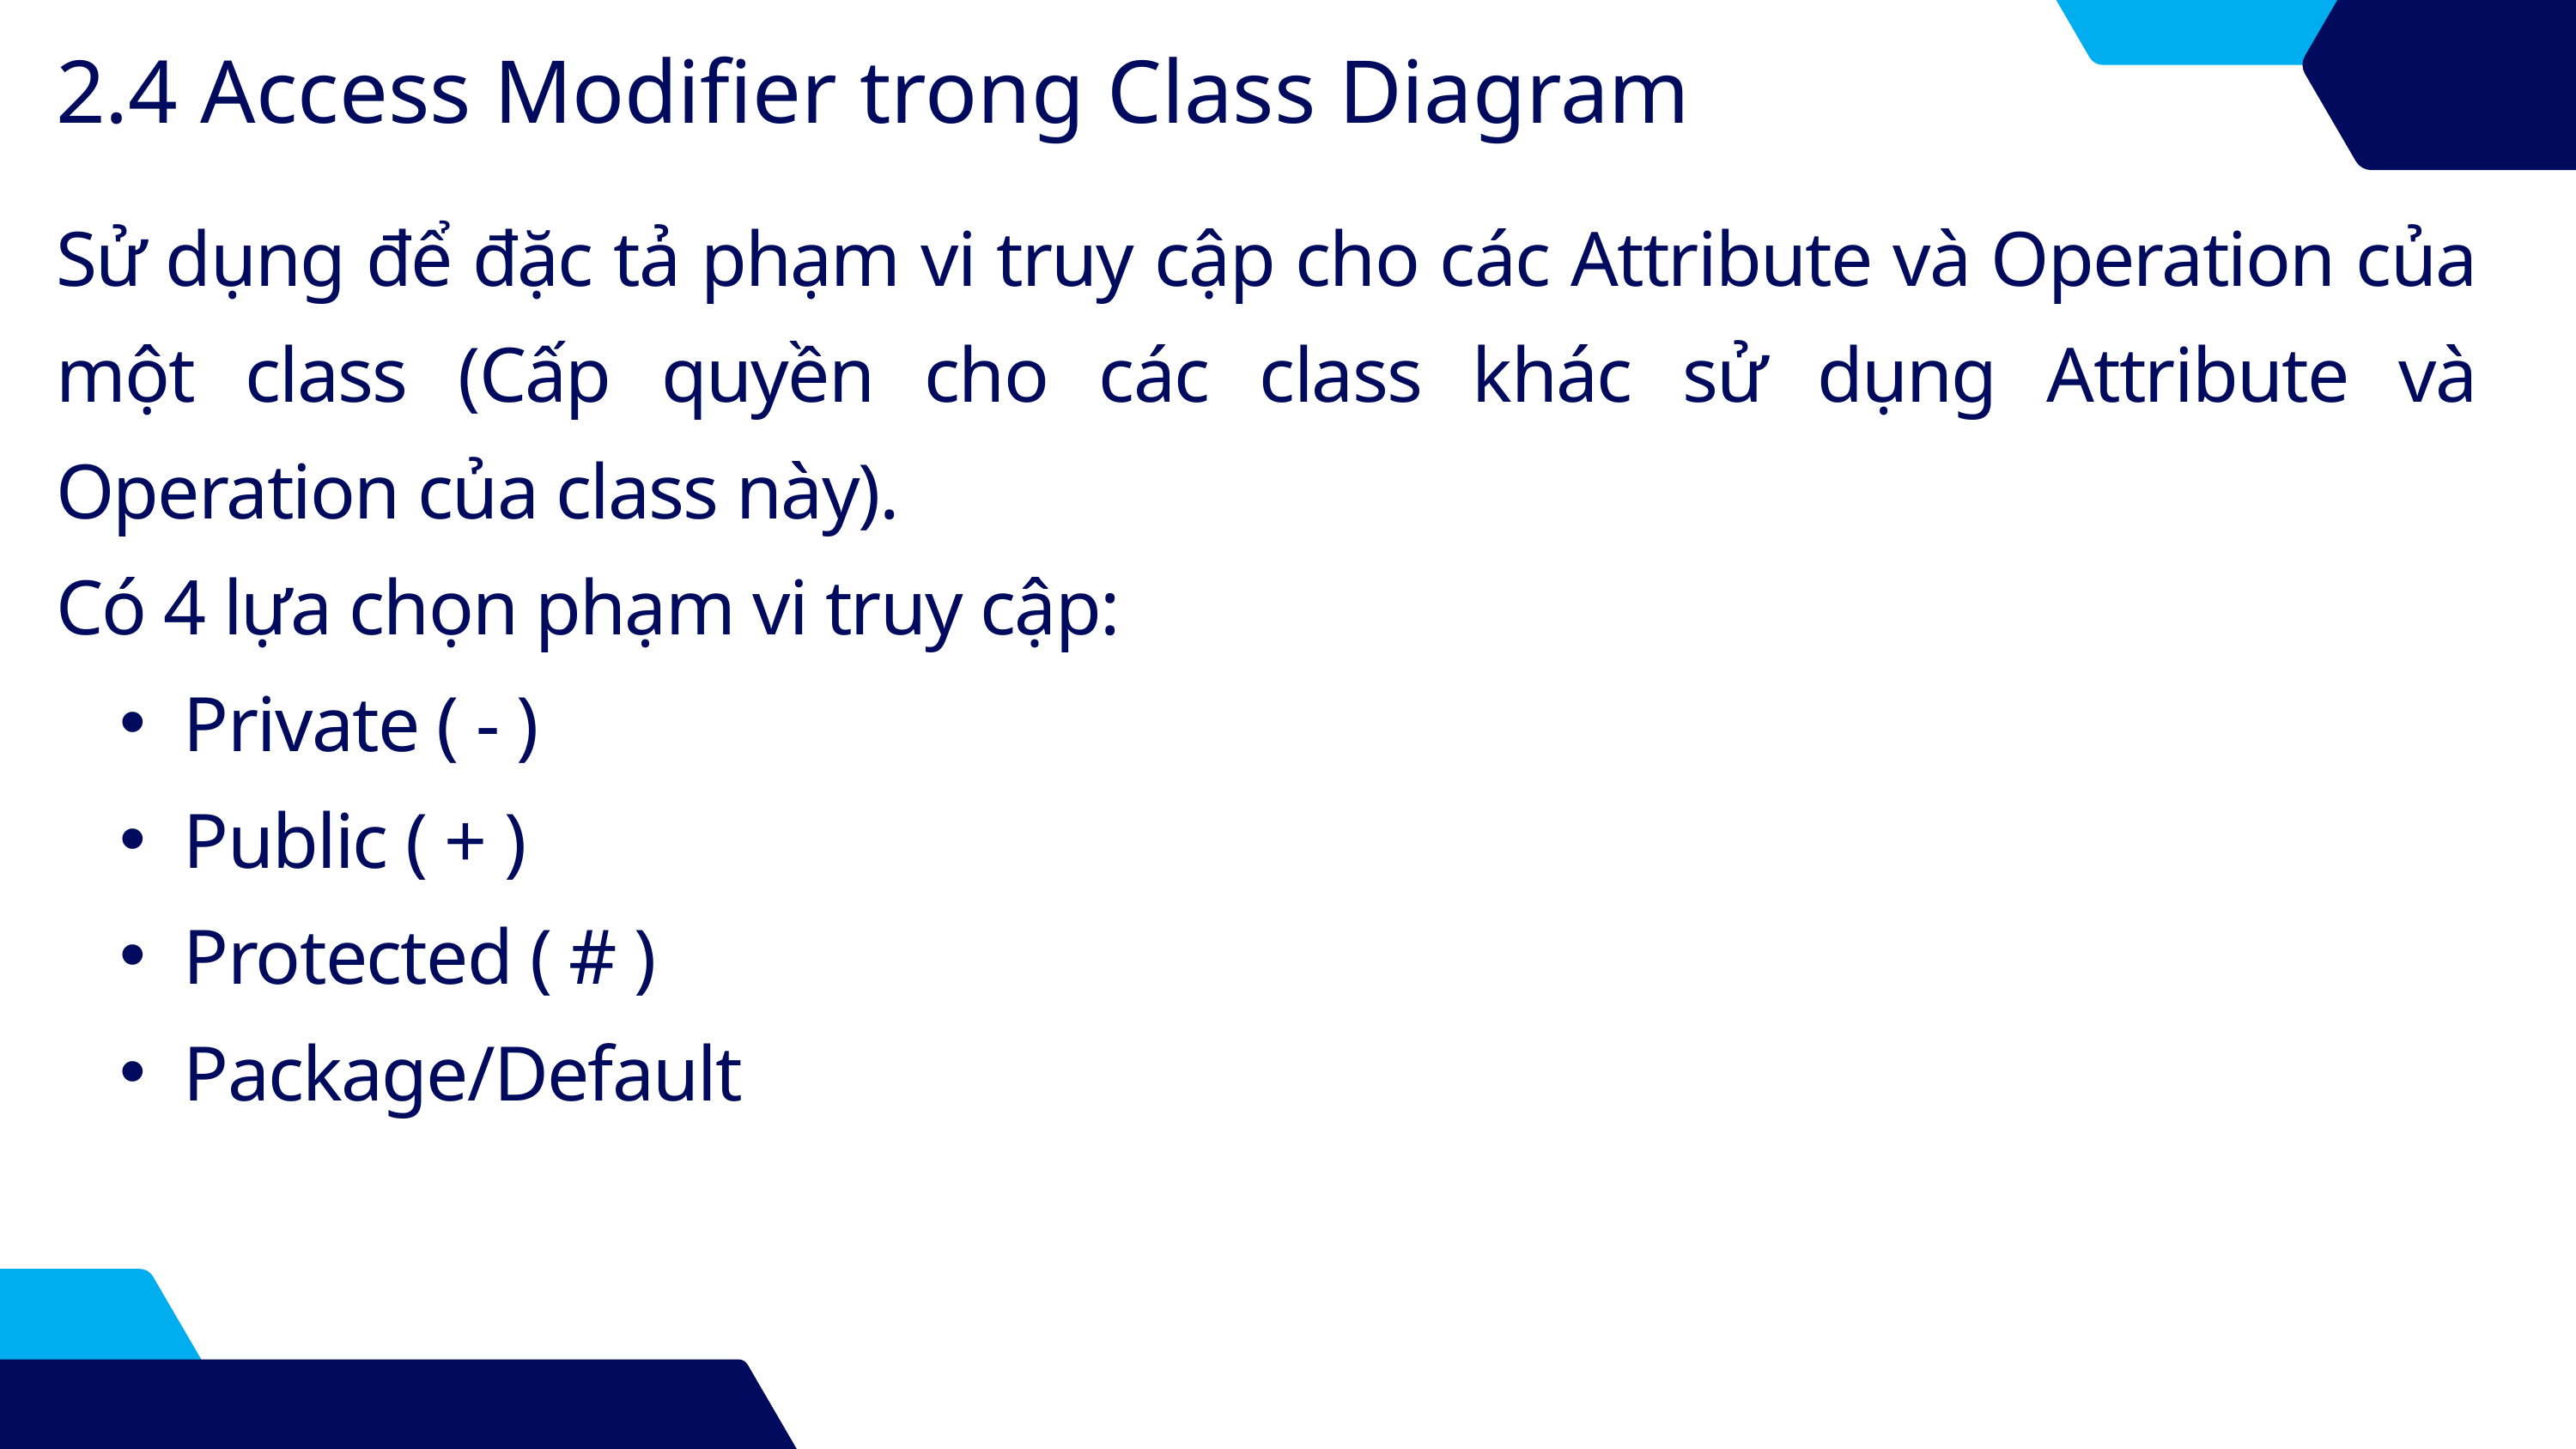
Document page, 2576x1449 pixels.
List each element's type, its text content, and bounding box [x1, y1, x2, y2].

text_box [0, 1268, 238, 1358]
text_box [2300, 0, 2576, 171]
text_box Sử dụng để đặc tả phạm vi truy cập cho các Attribute và Operation của một class (Cấp quyền cho các class khác sử dụng Attribute và Operation của class này). Có 4 lựa chọn phạm vi truy cập: Private ( - ) Public ( + ) Protected ( # ) Package/Default [56, 184, 2477, 1233]
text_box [2004, 0, 2294, 65]
text_box 2.4 Access Modifier trong Class Diagram [56, 19, 2099, 141]
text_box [0, 1359, 866, 1449]
